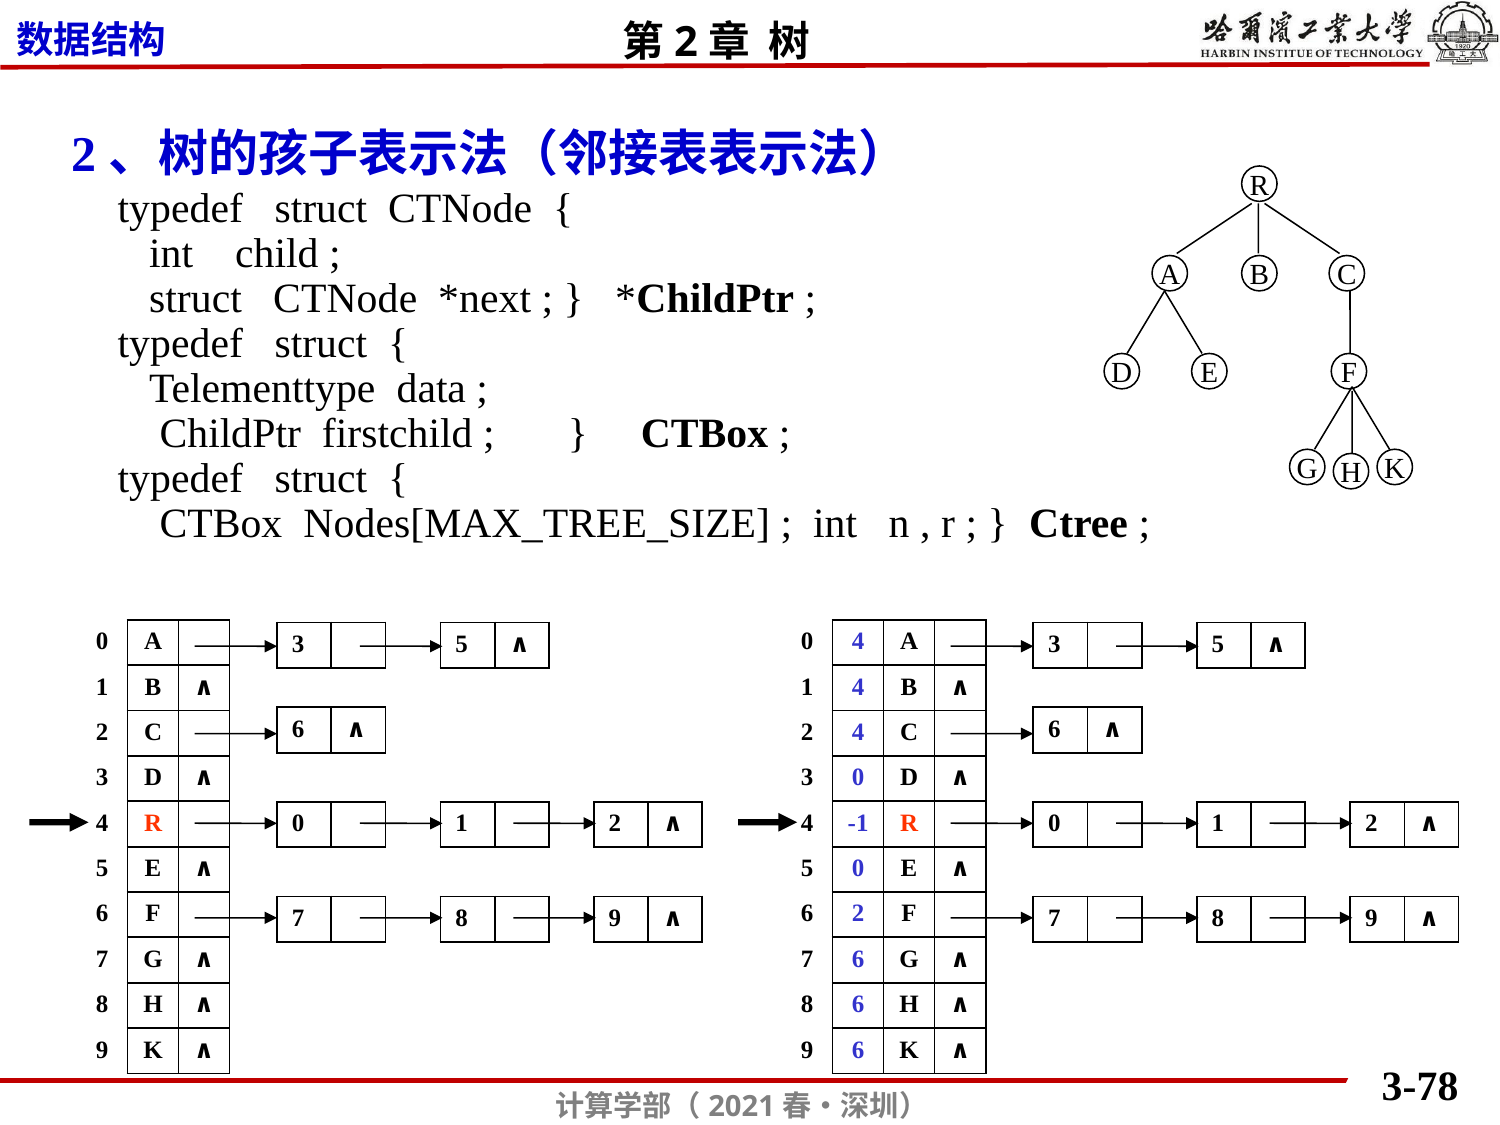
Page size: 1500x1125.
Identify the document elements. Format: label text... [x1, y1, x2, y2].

table_header 1 [441, 803, 494, 846]
table_header 0 [1034, 803, 1087, 846]
text_box [194, 727, 278, 740]
table_header 8 [1198, 897, 1250, 941]
text_box [1116, 817, 1199, 830]
text_box [513, 911, 597, 925]
table_header 0 [278, 803, 330, 846]
table_cell -1 [833, 802, 883, 846]
table_cell 2 [833, 893, 883, 936]
text_box [738, 816, 798, 829]
text_box [1116, 640, 1199, 653]
table_header 6 [1034, 708, 1087, 752]
table_header 3 [1034, 623, 1087, 667]
table_header 8 [441, 897, 494, 941]
table_cell [179, 802, 229, 846]
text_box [1103, 165, 1413, 490]
text_box [1116, 911, 1199, 925]
table_cell 1 [77, 665, 127, 711]
table_cell 9 [782, 1028, 832, 1073]
table_header ∧ [496, 623, 548, 667]
table_cell 5 [77, 847, 127, 892]
table_header [332, 623, 385, 667]
table_cell G [884, 938, 934, 982]
table_header [1088, 897, 1141, 941]
text_box [359, 640, 443, 653]
table_cell ∧ [935, 1029, 985, 1073]
table_header 1 [1198, 803, 1250, 846]
table_header 9 [595, 897, 647, 941]
table_cell ∧ [935, 757, 985, 800]
table_cell 8 [77, 983, 127, 1028]
table_cell R [884, 802, 934, 846]
text_box [194, 640, 278, 653]
table_cell G [128, 938, 178, 982]
table_cell 9 [77, 1028, 127, 1073]
text_box [1269, 911, 1353, 925]
table_header [935, 621, 985, 664]
table_cell 6 [77, 892, 127, 937]
table_cell 4 [833, 711, 883, 755]
table_cell ∧ [179, 984, 229, 1027]
table_cell 3 [782, 756, 832, 801]
table_cell H [128, 984, 178, 1027]
text_box [194, 911, 278, 925]
table_cell ∧ [179, 666, 229, 710]
table_header ∧ [649, 897, 701, 941]
table_cell R [128, 802, 178, 846]
table_cell 5 [782, 847, 832, 892]
table_cell ∧ [179, 1029, 229, 1073]
table_cell ∧ [935, 848, 985, 891]
table_cell 1 [782, 665, 832, 711]
text_box [1269, 817, 1353, 830]
text_box typedef struct CTNode { int child ; struct CTNode *next ; } *ChildPtr ; typedef struct { Telementtype data ; ChildPtr firstchild ; } CTBox ; typedef struct { CTBox Nodes[MAX_TREE_SIZE] ; int n , r ; } Ctree ; [102, 178, 1166, 554]
text_box [194, 817, 278, 830]
table_cell [179, 711, 229, 755]
table_cell ∧ [179, 757, 229, 800]
table_cell K [128, 1029, 178, 1073]
text_box [359, 911, 443, 925]
text_box [950, 640, 1034, 653]
table_header [179, 621, 229, 664]
table_cell 8 [782, 983, 832, 1028]
table_header 3 [278, 623, 330, 667]
table_cell C [884, 711, 934, 755]
picture [1198, 1, 1500, 68]
table_cell ∧ [179, 848, 229, 891]
table_cell 4 [77, 801, 127, 847]
table_cell F [128, 893, 178, 936]
table_cell ∧ [935, 984, 985, 1027]
table_cell 2 [77, 711, 127, 756]
table_cell 3 [77, 756, 127, 801]
table_header 5 [1198, 623, 1250, 667]
table_header A [884, 621, 934, 664]
table_cell B [128, 666, 178, 710]
table_cell 0 [833, 757, 883, 800]
table_header A [128, 621, 178, 664]
table_header [332, 897, 385, 941]
table_cell [179, 893, 229, 936]
text_box [950, 911, 1034, 925]
table_header 2 [595, 803, 647, 846]
table_cell F [884, 893, 934, 936]
table_cell C [128, 711, 178, 755]
table_cell ∧ [935, 666, 985, 710]
table_cell [935, 893, 985, 936]
table_header 5 [441, 623, 494, 667]
table_header ∧ [649, 803, 701, 846]
table_cell B [884, 666, 934, 710]
text_box [950, 727, 1034, 740]
table_header 2 [1351, 803, 1404, 846]
text_box [29, 816, 89, 829]
table_cell ∧ [179, 938, 229, 982]
table_cell 7 [77, 937, 127, 983]
table_cell 4 [782, 801, 832, 847]
table_cell D [128, 757, 178, 800]
table_cell 6 [782, 892, 832, 937]
table_cell H [884, 984, 934, 1027]
table_cell 0 [833, 848, 883, 891]
table_header 0 [77, 620, 127, 665]
table_header ∧ [1405, 803, 1458, 846]
table_header 7 [1034, 897, 1087, 941]
table_header [1252, 897, 1304, 941]
table_header ∧ [332, 708, 385, 752]
table_header [1252, 803, 1304, 846]
text_box 2、树的孩子表示法（邻接表表示法） [56, 113, 924, 189]
table_header ∧ [1088, 708, 1141, 752]
table_cell 6 [833, 984, 883, 1027]
table_header 6 [278, 708, 330, 752]
table_header ∧ [1252, 623, 1304, 667]
text_box [950, 817, 1034, 830]
table_cell 4 [833, 666, 883, 710]
table_cell K [884, 1029, 934, 1073]
table_header 7 [278, 897, 330, 941]
table_cell 7 [782, 937, 832, 983]
table_cell E [128, 848, 178, 891]
table_header 0 [782, 620, 832, 665]
table_cell 6 [833, 1029, 883, 1073]
table_cell [935, 711, 985, 755]
text_box [359, 817, 443, 830]
table_cell 6 [833, 938, 883, 982]
text_box [513, 817, 597, 830]
table_header [332, 803, 385, 846]
table_header [496, 803, 548, 846]
table_header 4 [833, 621, 883, 664]
table_cell D [884, 757, 934, 800]
table_cell [935, 802, 985, 846]
table_header 9 [1351, 897, 1404, 941]
table_header ∧ [1405, 897, 1458, 941]
table_header [1088, 623, 1141, 667]
table_cell E [884, 848, 934, 891]
table_header [1088, 803, 1141, 846]
table_header [496, 897, 548, 941]
table_cell 2 [782, 711, 832, 756]
table_cell ∧ [935, 938, 985, 982]
